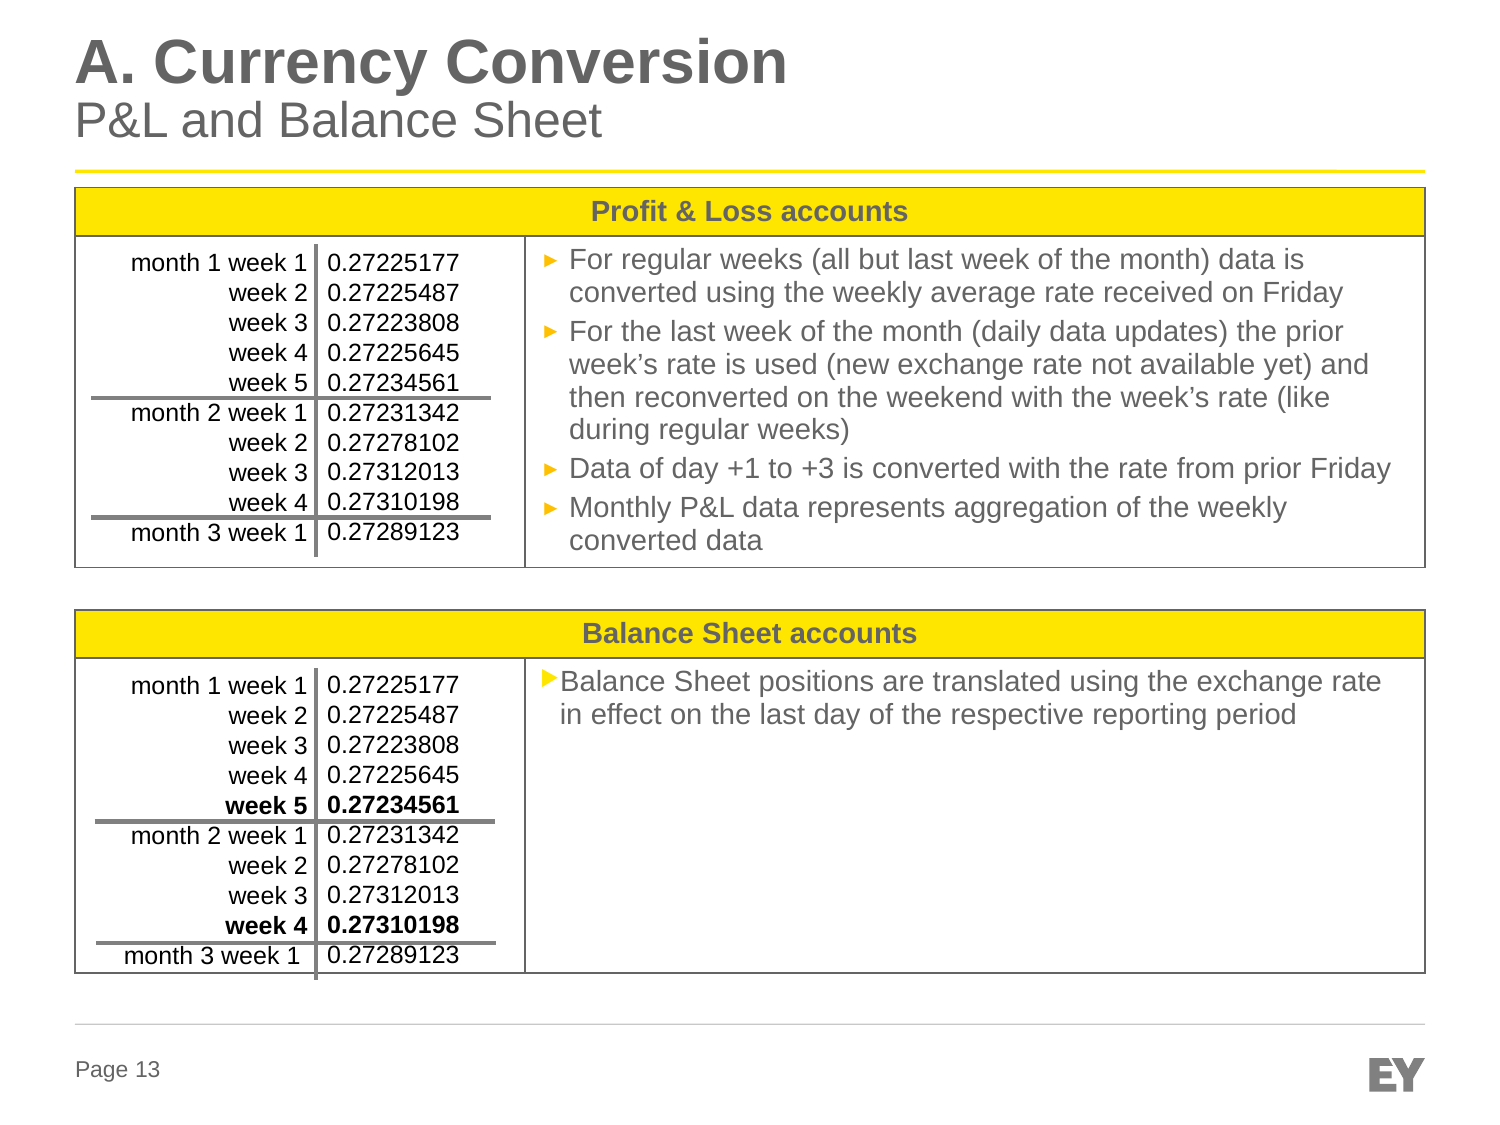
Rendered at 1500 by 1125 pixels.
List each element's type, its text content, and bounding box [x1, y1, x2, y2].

table_header Balance Sheet accounts [76, 611, 1424, 657]
table_cell Balance Sheet positions are translated using the exchange rate in effect on the last day of the respective reporting period [526, 659, 1424, 972]
text_box 0.27225177 0.27225487 0.27223808 0.27225645 0.27234561 0.27231342 0.27278102 0.27312013 0.27310198 0.27289123 [312, 238, 488, 396]
text_box 0.27225177 0.27225487 0.27223808 0.27225645 0.27234561 0.27231342 0.27278102 0.27312013 0.27310198 0.27289123 [323, 950, 488, 976]
text_box month 1 week 1 week 2 week 3 week 4 week 5 month 2 week 1 week 2 week 3 week 4 month 3 week 1 [101, 829, 311, 941]
table_cell For regular weeks (all but last week of the month) data is converted using the weekly average rate received on Friday For the last week of the month (daily data updates) the prior week’s rate is used (new exchange rate not available yet) and then reconverted on the weekend with the week’s rate (like during regular weeks) Data of day +1 to +3 is converted with the rate from prior Friday Monthly P&L data represents aggregation of the weekly converted data [526, 237, 1424, 567]
text_box [102, 945, 314, 951]
text_box month 1 week 1 week 2 week 3 week 4 week 5 month 2 week 1 week 2 week 3 week 4 month 3 week 1 [101, 662, 323, 819]
text_box month 1 week 1 week 2 week 3 week 4 week 5 month 2 week 1 week 2 week 3 week 4 month 3 week 1 [101, 239, 323, 396]
title A. Currency Conversion P&L and Balance Sheet [74, 33, 1425, 175]
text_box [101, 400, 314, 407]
text_box 0.27225177 0.27225487 0.27223808 0.27225645 0.27234561 0.27231342 0.27278102 0.27312013 0.27310198 0.27289123 [323, 406, 488, 515]
table_header Profit & Loss accounts [76, 188, 1424, 235]
table_cell [76, 237, 524, 567]
text_box 0.27225177 0.27225487 0.27223808 0.27225645 0.27234561 0.27231342 0.27278102 0.27312013 0.27310198 0.27289123 [323, 526, 488, 554]
text_box month 1 week 1 week 2 week 3 week 4 week 5 month 2 week 1 week 2 week 3 week 4 month 3 week 1 [101, 526, 311, 554]
text_box 0.27225177 0.27225487 0.27223808 0.27225645 0.27234561 0.27231342 0.27278102 0.27312013 0.27310198 0.27289123 [312, 661, 488, 819]
text_box [101, 824, 314, 830]
text_box month 1 week 1 week 2 week 3 week 4 week 5 month 2 week 1 week 2 week 3 week 4 month 3 week 1 [101, 406, 311, 515]
text_box month 1 week 1 week 2 week 3 week 4 week 5 month 2 week 1 week 2 week 3 week 4 month 3 week 1 [101, 950, 311, 977]
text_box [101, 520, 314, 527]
text_box 0.27225177 0.27225487 0.27223808 0.27225645 0.27234561 0.27231342 0.27278102 0.27312013 0.27310198 0.27289123 [323, 829, 488, 941]
table_cell [76, 659, 524, 972]
